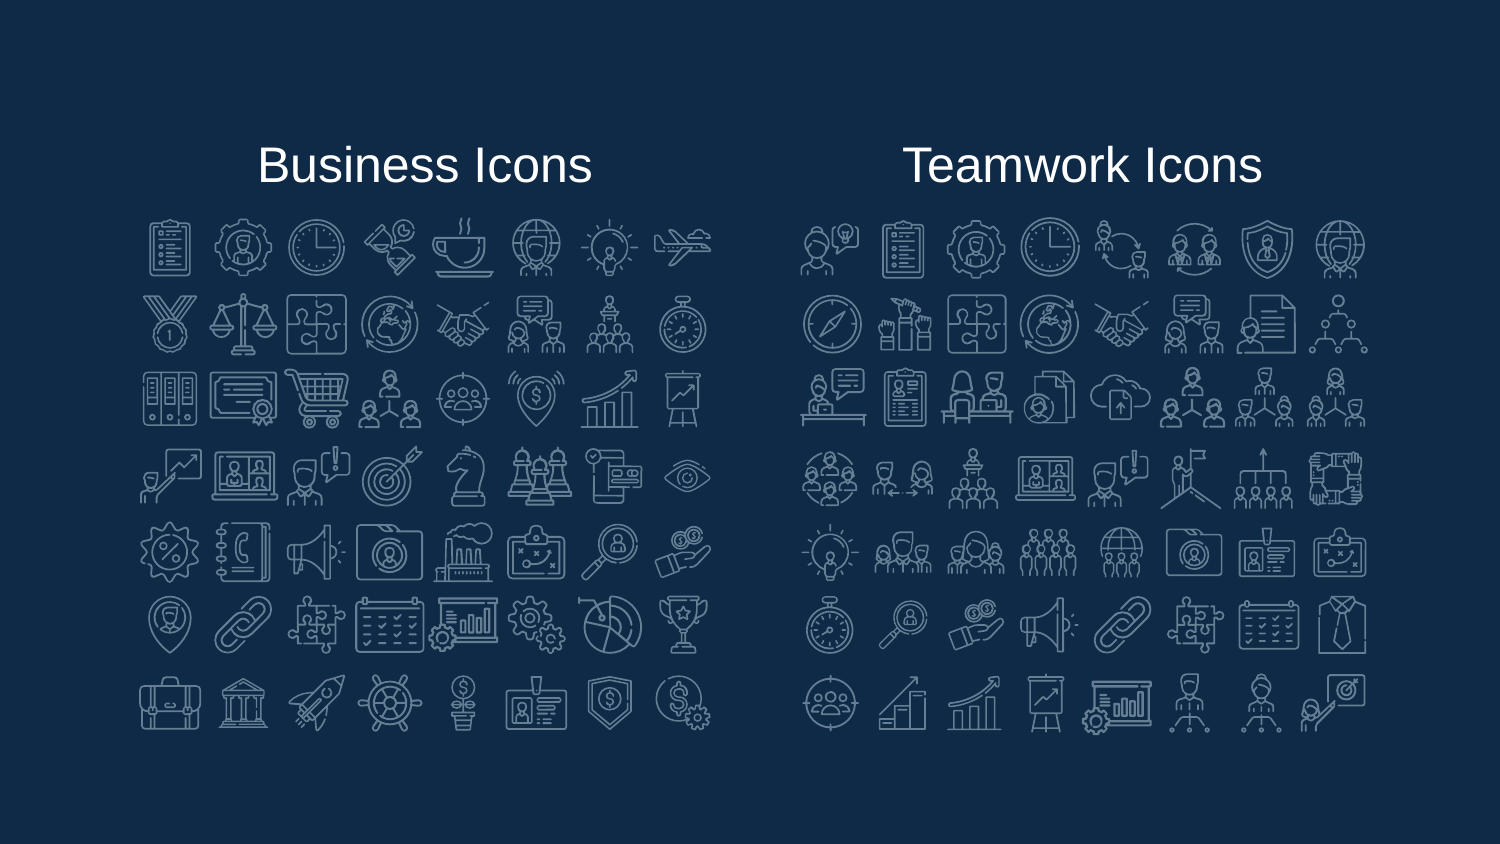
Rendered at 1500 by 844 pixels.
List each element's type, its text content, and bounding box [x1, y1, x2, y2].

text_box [149, 218, 191, 277]
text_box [799, 367, 868, 427]
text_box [435, 371, 491, 427]
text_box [507, 370, 565, 428]
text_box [286, 445, 351, 507]
text_box [209, 293, 278, 356]
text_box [802, 294, 863, 354]
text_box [800, 223, 860, 276]
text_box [286, 524, 346, 580]
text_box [1317, 595, 1367, 655]
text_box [1240, 219, 1295, 280]
text_box [1166, 596, 1225, 654]
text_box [664, 369, 702, 428]
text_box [142, 295, 198, 354]
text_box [587, 675, 633, 731]
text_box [1168, 673, 1211, 733]
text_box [1236, 294, 1297, 355]
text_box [287, 674, 346, 732]
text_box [1238, 527, 1296, 578]
text_box [286, 294, 347, 355]
text_box Teamwork Icons [797, 117, 1369, 197]
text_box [1027, 673, 1065, 733]
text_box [360, 295, 419, 354]
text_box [507, 595, 566, 655]
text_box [1094, 219, 1150, 279]
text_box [363, 218, 417, 277]
text_box [578, 595, 643, 654]
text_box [584, 447, 643, 505]
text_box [505, 675, 568, 731]
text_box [659, 595, 708, 654]
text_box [446, 445, 486, 507]
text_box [1308, 294, 1369, 354]
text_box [655, 675, 711, 731]
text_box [1159, 366, 1226, 429]
text_box Business Icons [139, 117, 711, 197]
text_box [428, 597, 499, 653]
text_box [1234, 367, 1294, 428]
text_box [877, 297, 932, 351]
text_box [1081, 680, 1153, 736]
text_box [663, 459, 711, 493]
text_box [653, 525, 713, 579]
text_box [215, 522, 271, 583]
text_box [883, 367, 927, 428]
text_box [874, 531, 932, 574]
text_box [450, 675, 476, 731]
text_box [801, 523, 860, 582]
text_box [287, 595, 346, 654]
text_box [947, 530, 1005, 575]
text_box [878, 600, 928, 650]
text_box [1020, 216, 1081, 277]
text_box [1315, 219, 1366, 279]
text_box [506, 524, 566, 580]
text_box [139, 521, 201, 584]
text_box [142, 371, 198, 427]
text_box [507, 295, 566, 354]
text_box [211, 451, 279, 501]
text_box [214, 218, 273, 277]
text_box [1238, 599, 1300, 650]
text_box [946, 675, 1002, 731]
text_box [361, 445, 423, 507]
text_box [1019, 528, 1077, 577]
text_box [1308, 450, 1364, 507]
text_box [1014, 455, 1077, 502]
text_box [1160, 447, 1222, 510]
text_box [511, 218, 561, 277]
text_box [801, 674, 860, 732]
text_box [139, 448, 203, 504]
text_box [872, 460, 934, 498]
text_box [1023, 370, 1076, 424]
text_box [287, 218, 346, 277]
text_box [580, 218, 639, 277]
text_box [1094, 300, 1150, 348]
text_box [1099, 526, 1144, 578]
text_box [1087, 449, 1149, 508]
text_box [1164, 294, 1224, 354]
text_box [586, 295, 634, 354]
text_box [878, 676, 927, 731]
text_box [947, 294, 1007, 354]
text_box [432, 521, 494, 583]
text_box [799, 595, 857, 655]
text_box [209, 371, 278, 427]
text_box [1306, 367, 1366, 428]
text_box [1240, 673, 1282, 733]
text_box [1167, 222, 1222, 276]
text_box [283, 368, 350, 429]
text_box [355, 523, 424, 581]
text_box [1313, 527, 1367, 578]
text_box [1300, 673, 1366, 733]
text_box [436, 301, 490, 347]
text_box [1019, 294, 1080, 355]
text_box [946, 219, 1006, 279]
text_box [802, 450, 858, 507]
text_box [507, 446, 573, 506]
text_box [357, 674, 423, 732]
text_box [1089, 374, 1152, 421]
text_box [652, 295, 710, 354]
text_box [948, 447, 999, 510]
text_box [1019, 597, 1079, 653]
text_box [940, 370, 1015, 425]
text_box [354, 596, 425, 654]
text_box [431, 217, 495, 278]
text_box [947, 598, 1006, 651]
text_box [1092, 595, 1153, 654]
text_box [147, 595, 192, 654]
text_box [580, 369, 639, 429]
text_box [580, 523, 639, 581]
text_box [1165, 528, 1223, 577]
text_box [138, 676, 202, 730]
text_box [881, 219, 925, 279]
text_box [653, 228, 712, 267]
text_box [218, 678, 269, 728]
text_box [212, 595, 274, 654]
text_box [1233, 447, 1294, 510]
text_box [358, 369, 422, 429]
